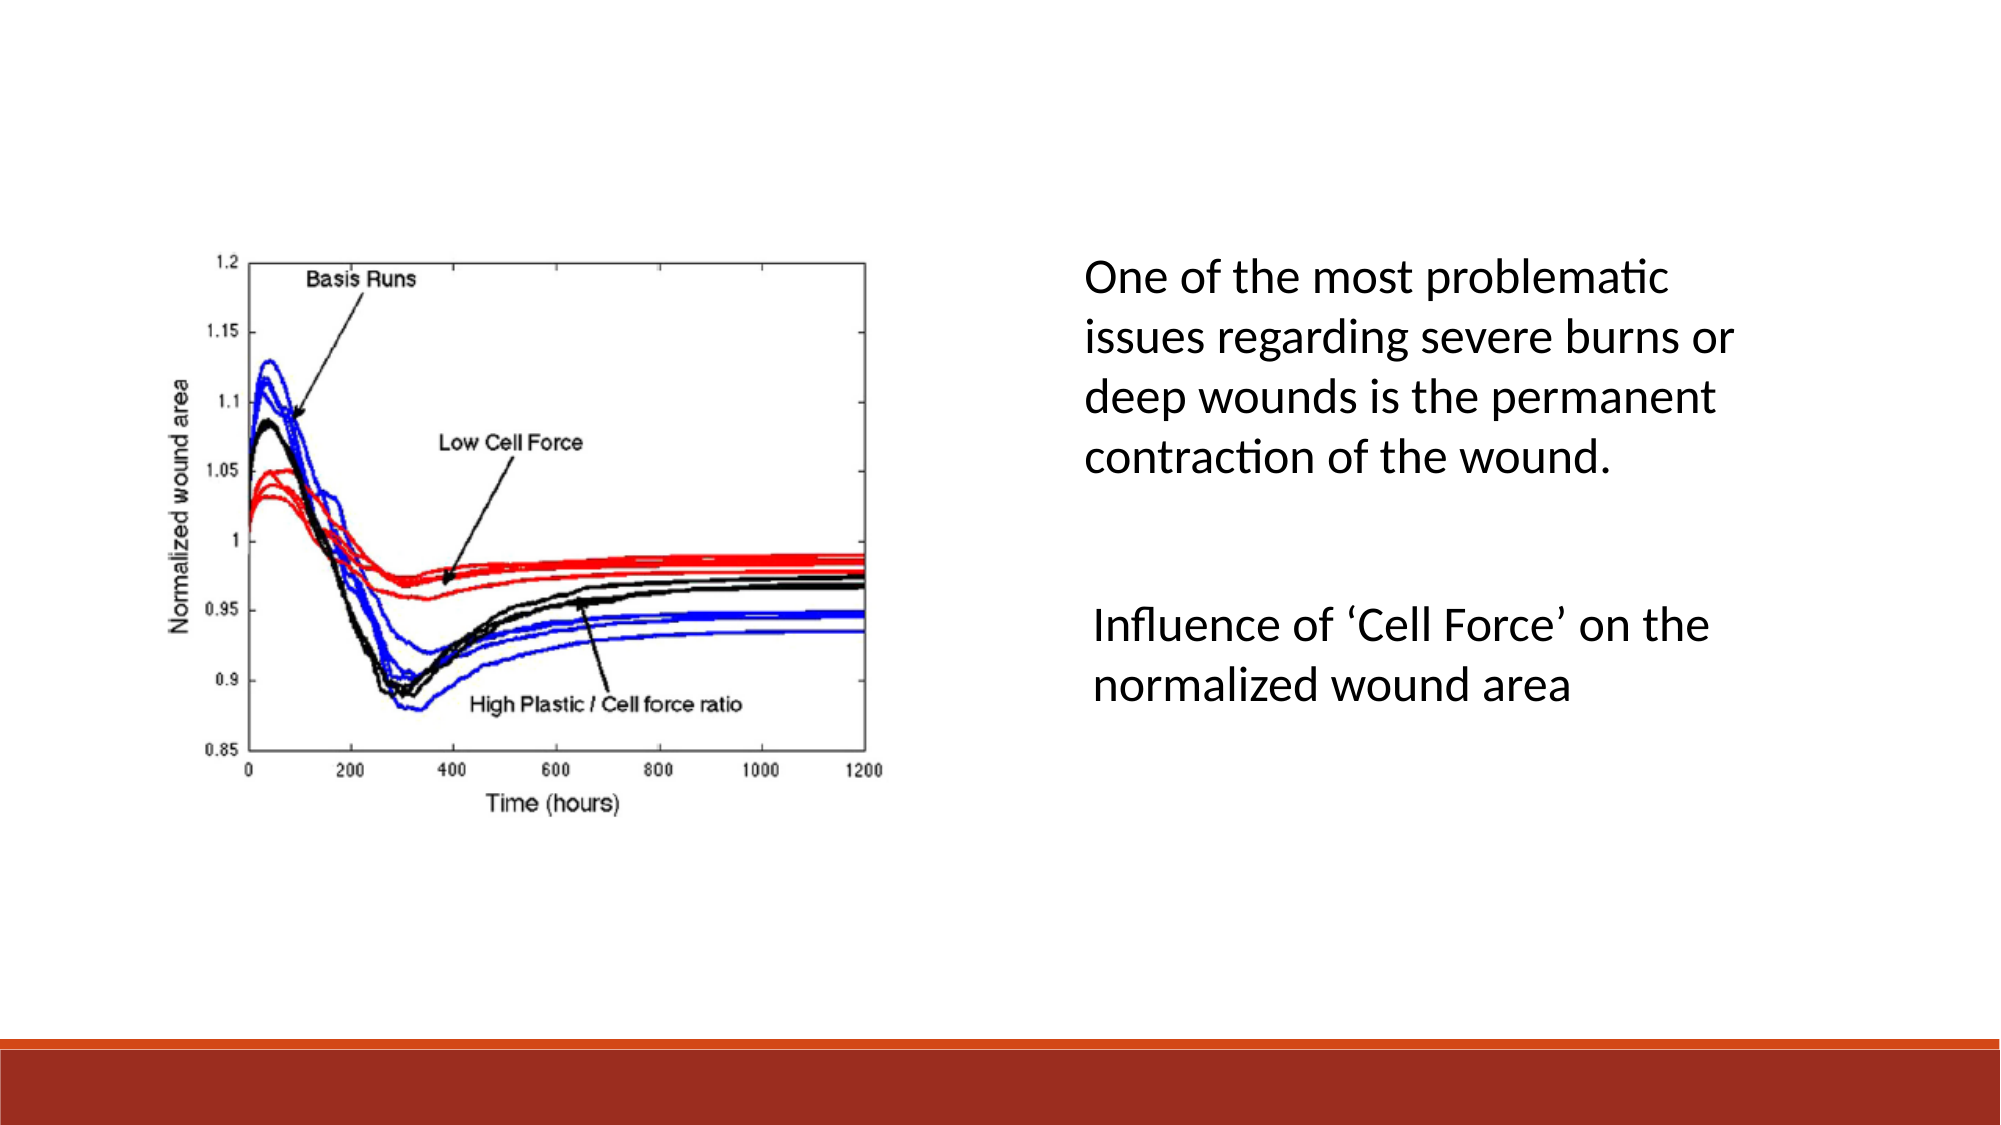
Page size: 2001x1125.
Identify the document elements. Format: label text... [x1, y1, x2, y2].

picture [129, 227, 923, 829]
text_box Influence of ‘Cell Force’ on the normalized wound area [1077, 584, 1799, 719]
text_box One of the most problematic issues regarding severe burns or deep wounds is the permanent contraction of the wound. [1069, 236, 1814, 492]
